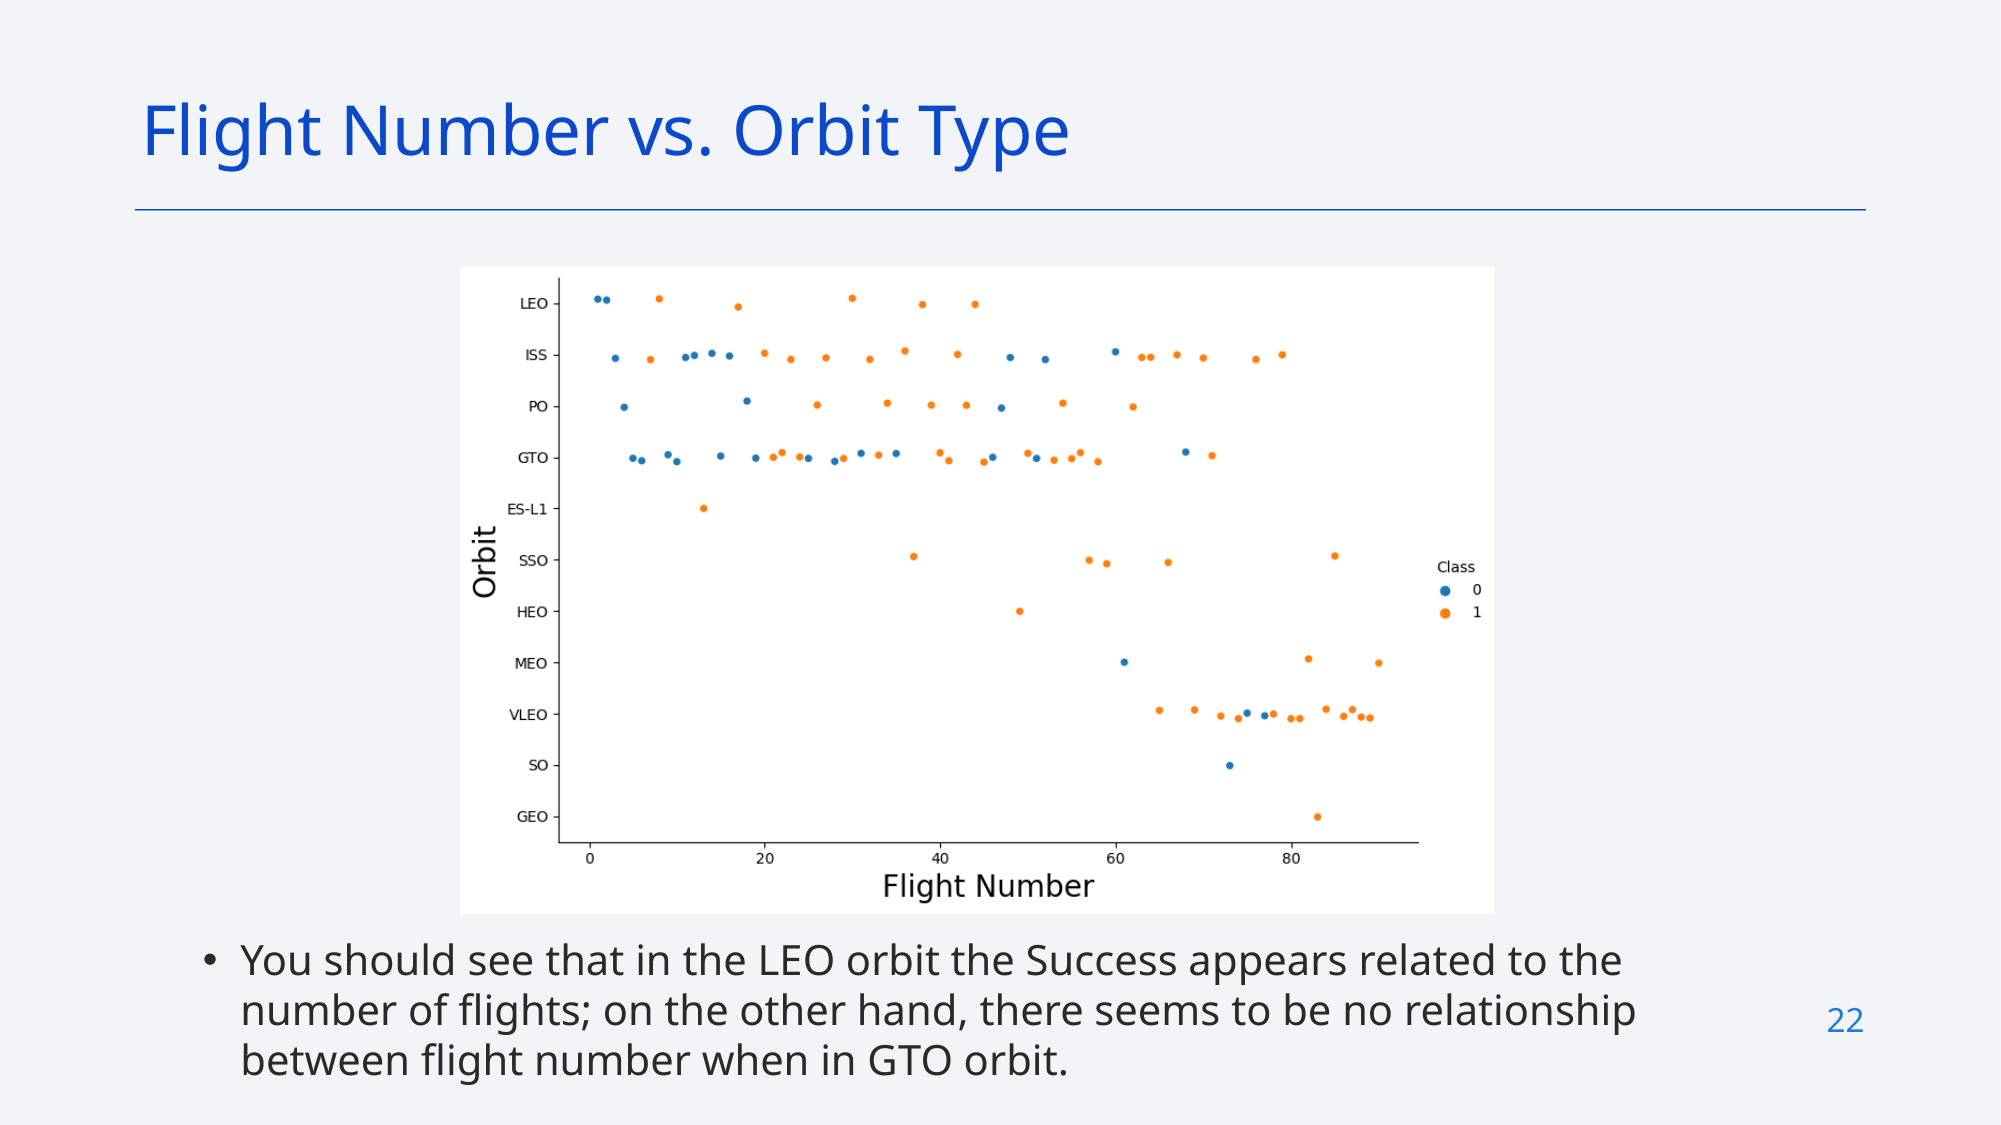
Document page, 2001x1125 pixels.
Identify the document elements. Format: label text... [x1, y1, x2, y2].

text_box Flight Number vs. Orbit Type [126, 88, 1852, 179]
slide_number 22 [1790, 988, 1880, 1055]
list You should see that in the LEO orbit the Success appears related to the number of flights; on the other hand, there seems to be no relationship between flight number when in GTO orbit. [188, 926, 1790, 1125]
picture [0, 0, 2001, 1125]
